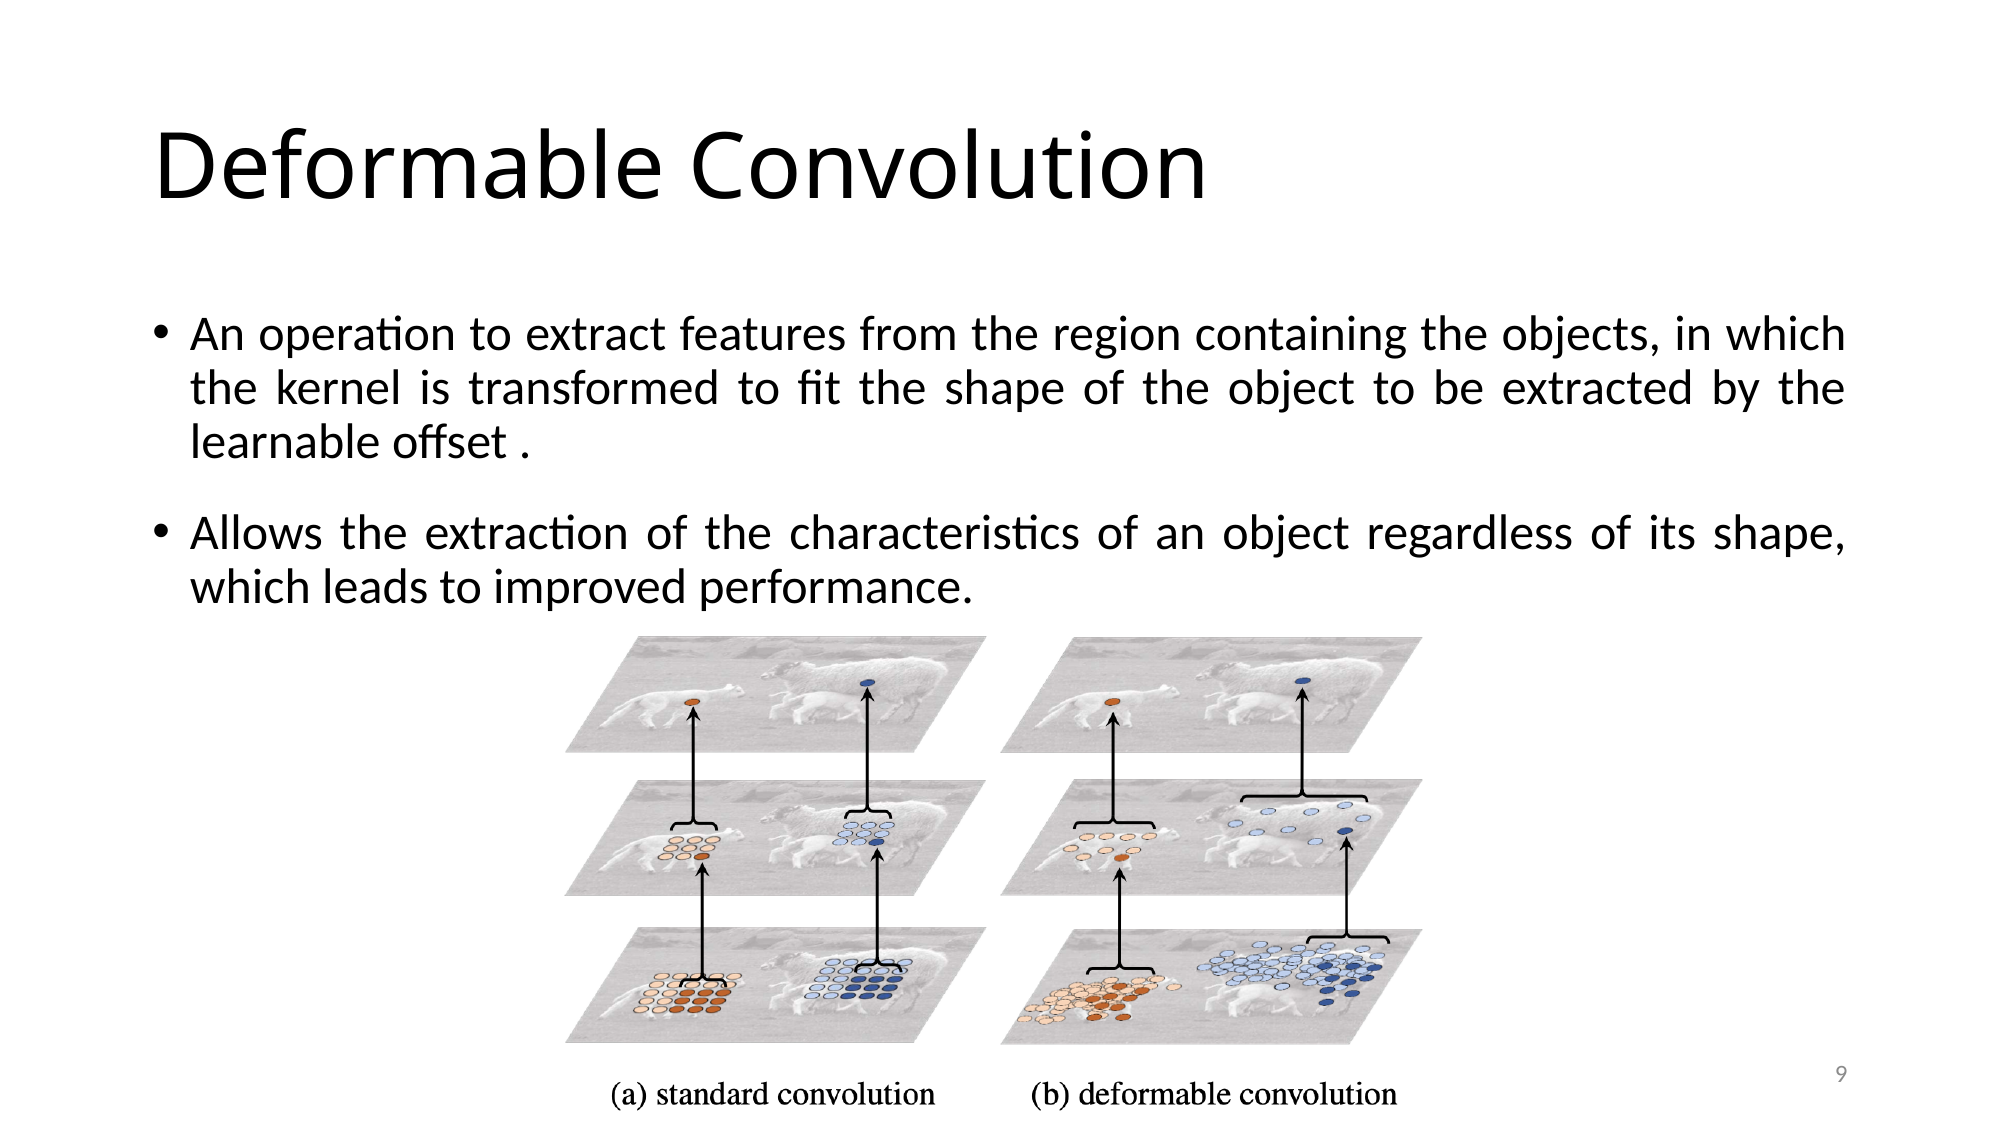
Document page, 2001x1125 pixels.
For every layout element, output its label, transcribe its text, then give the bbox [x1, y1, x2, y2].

title Deformable Convolution [137, 59, 1863, 278]
picture [538, 621, 1462, 1125]
slide_number 9 [1462, 1042, 1863, 1103]
